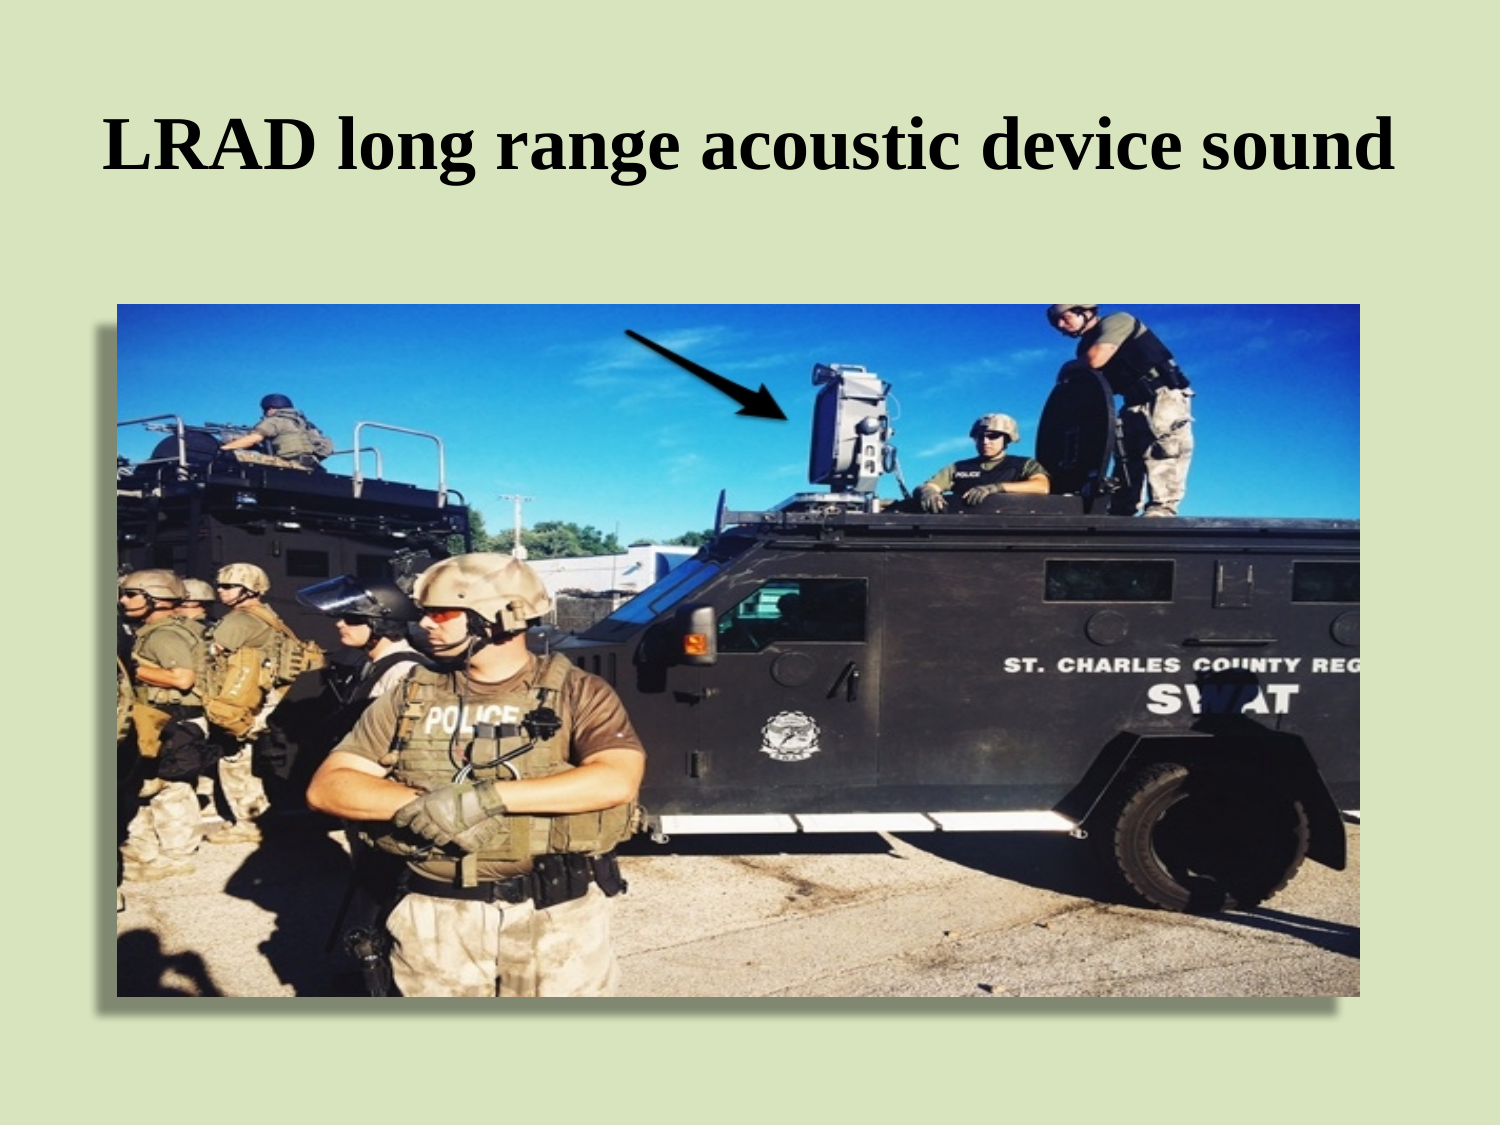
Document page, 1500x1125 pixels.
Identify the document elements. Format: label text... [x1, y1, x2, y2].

title LRAD long range acoustic device sound [75, 45, 1425, 233]
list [116, 304, 1360, 997]
